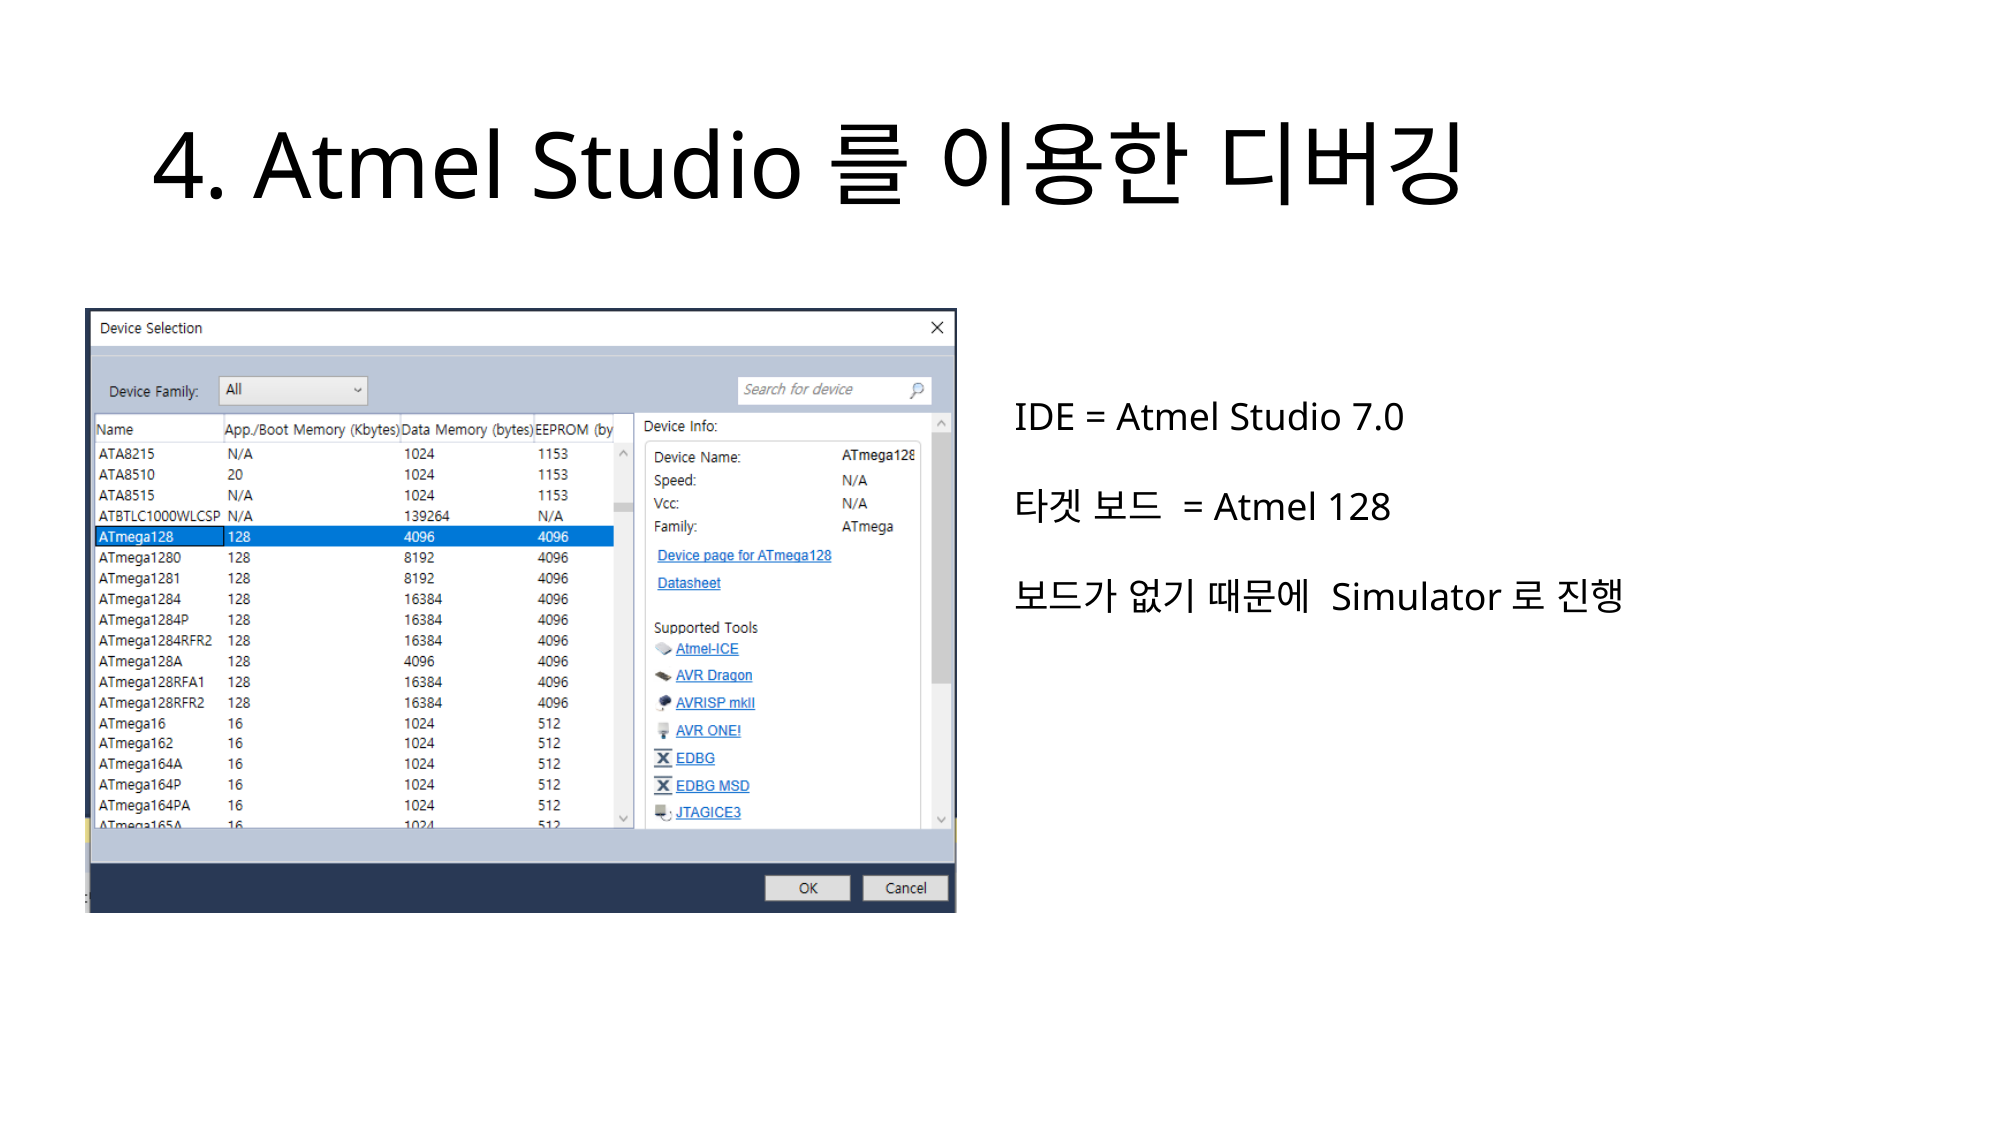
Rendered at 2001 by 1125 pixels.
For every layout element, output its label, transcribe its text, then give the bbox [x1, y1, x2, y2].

text_box IDE = Atmel Studio 7.0 타겟 보드 = Atmel 128 보드가 없기 때문에 Simulator로 진행 [999, 385, 1746, 671]
title 4. Atmel Studio를 이용한 디버깅 [137, 59, 1863, 278]
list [85, 308, 957, 913]
